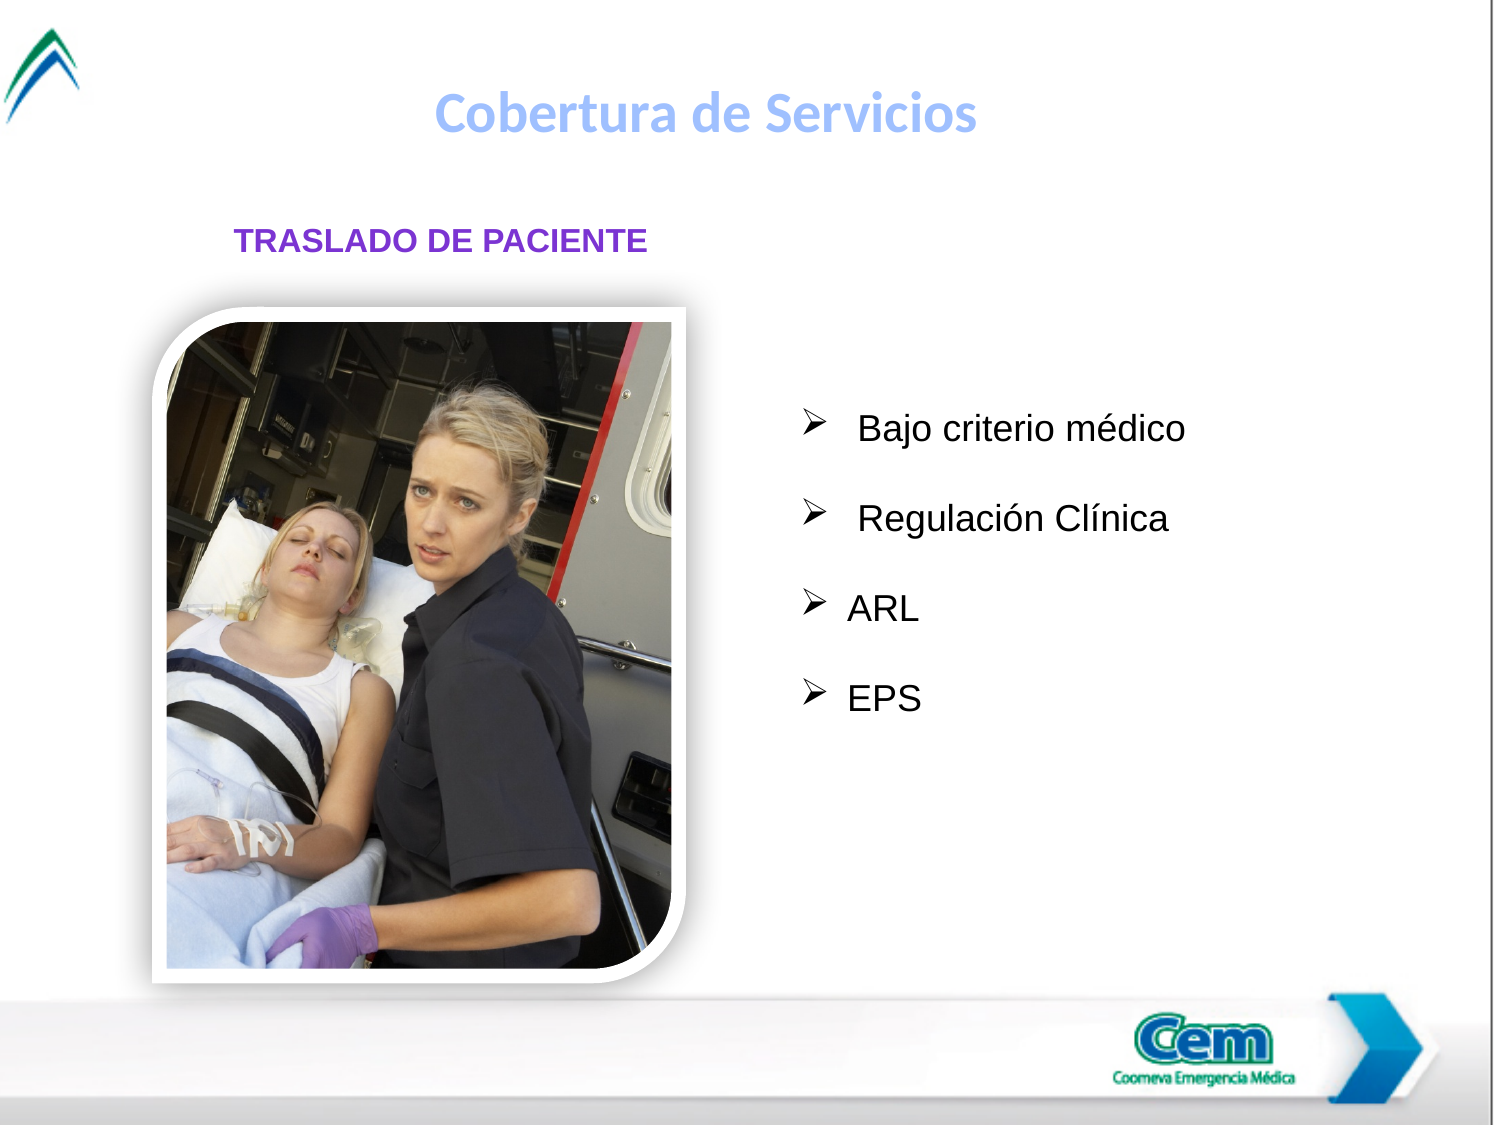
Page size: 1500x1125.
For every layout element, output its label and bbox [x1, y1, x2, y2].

text_box [159, 211, 679, 977]
picture [0, 0, 1495, 1125]
